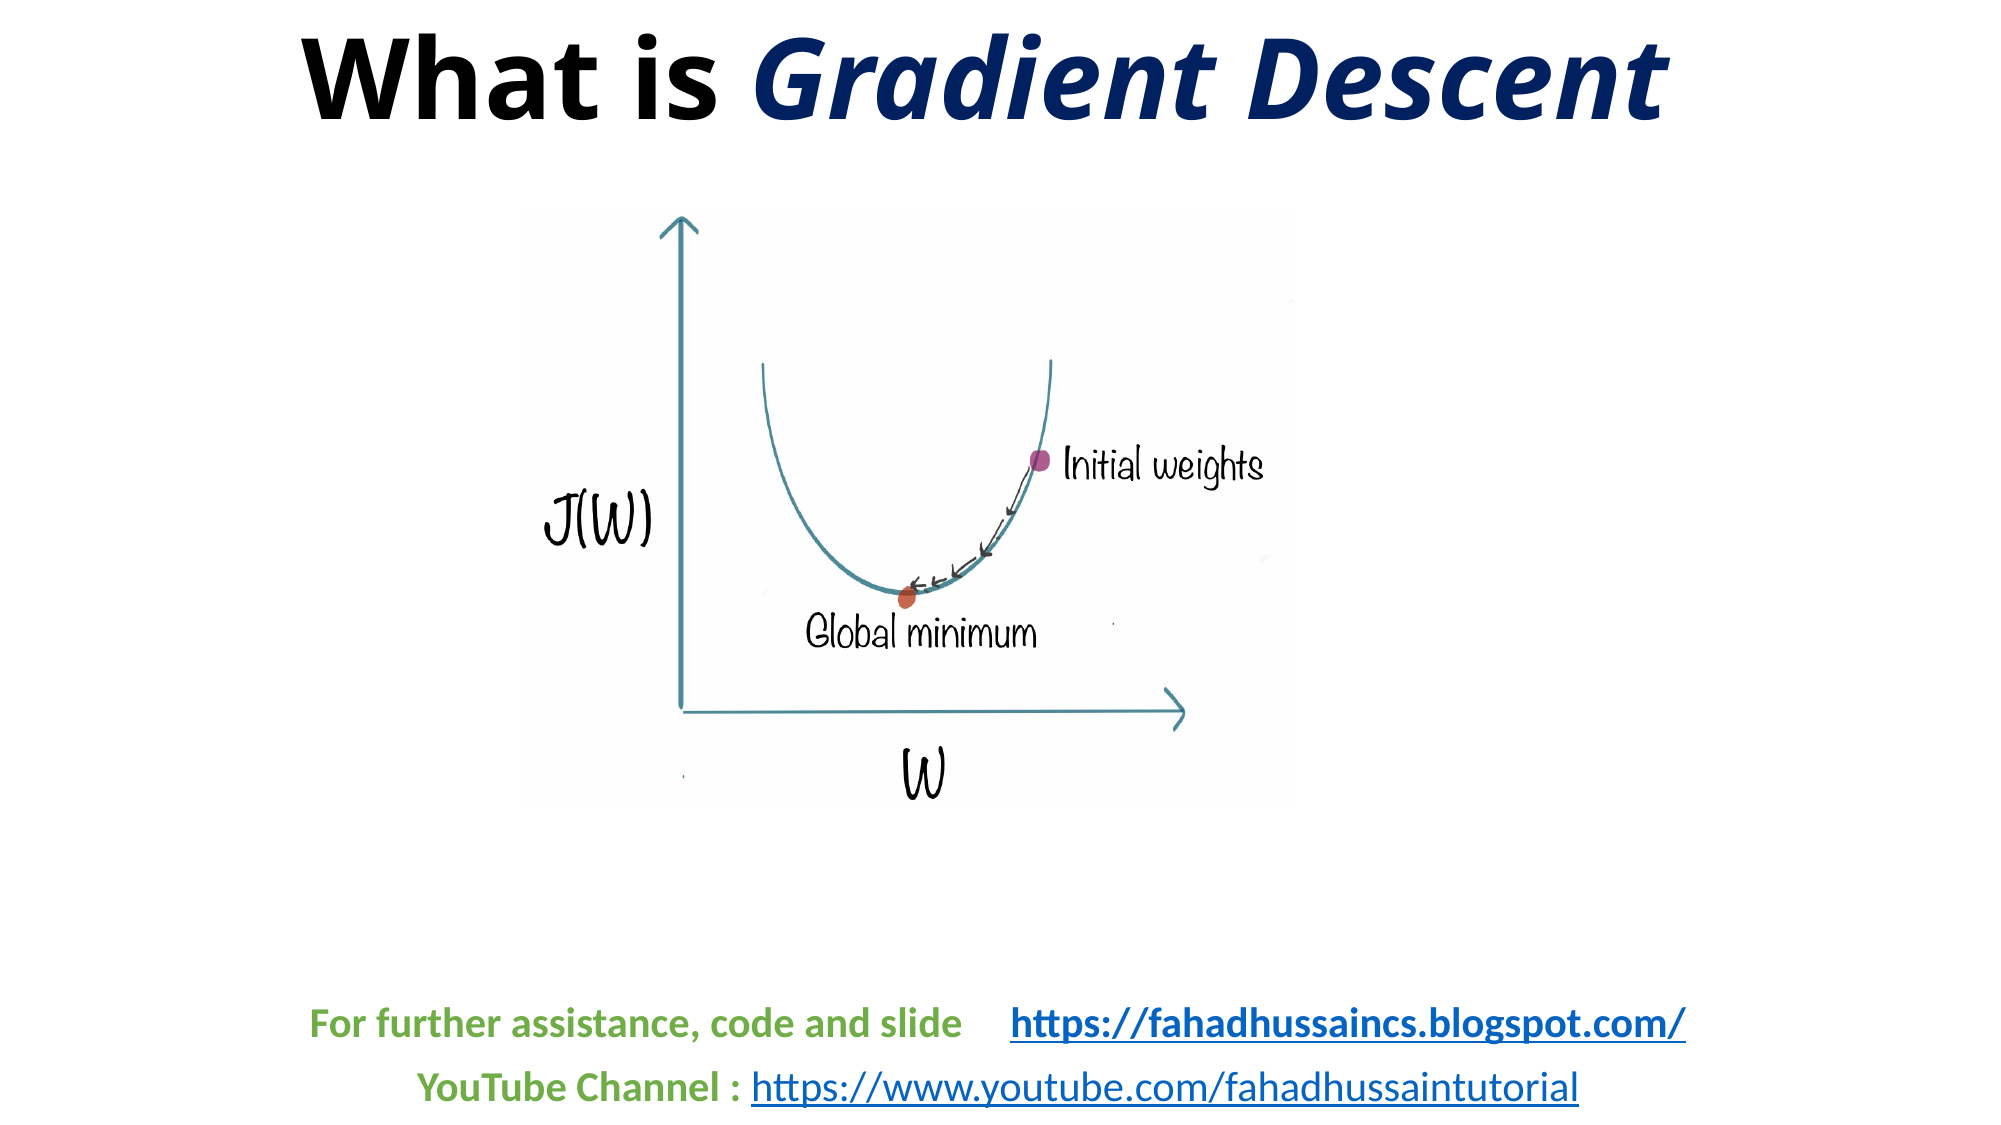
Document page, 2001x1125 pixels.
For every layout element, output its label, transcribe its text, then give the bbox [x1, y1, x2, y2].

subtitle For further assistance, code and slide https://fahadhussaincs.blogspot.com/ YouTube Channel : https://www.youtube.com/fahadhussaintutorial [18, 993, 1978, 1118]
title What is Gradient Descent [126, 7, 1874, 152]
picture [525, 207, 1294, 810]
